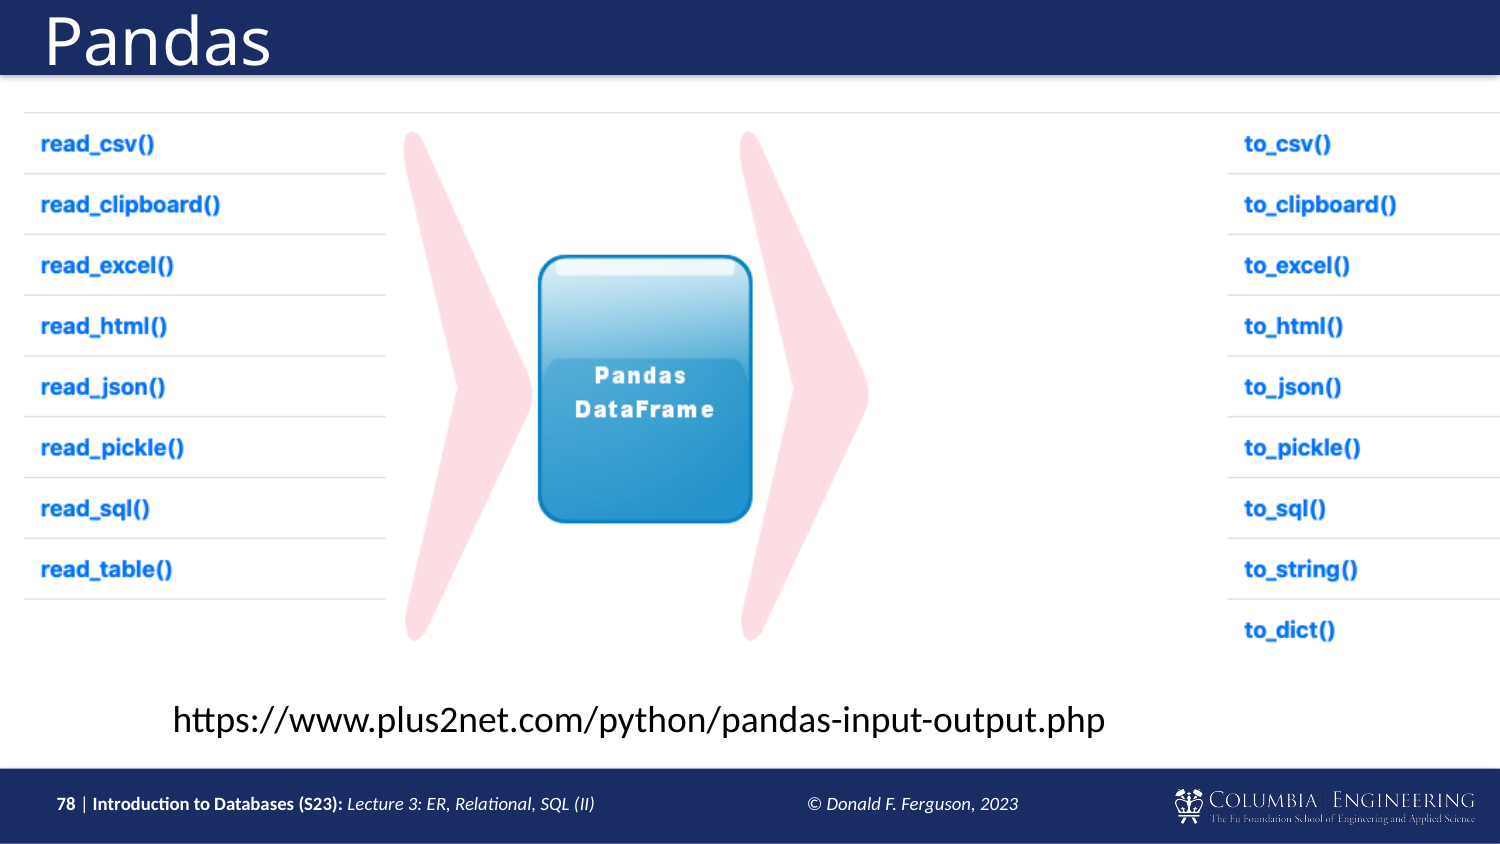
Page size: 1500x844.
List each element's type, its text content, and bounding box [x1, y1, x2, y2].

text_box https://www.plus2net.com/python/pandas-input-output.php [157, 697, 1321, 747]
picture [0, 84, 1500, 690]
title Pandas [28, 0, 1450, 73]
